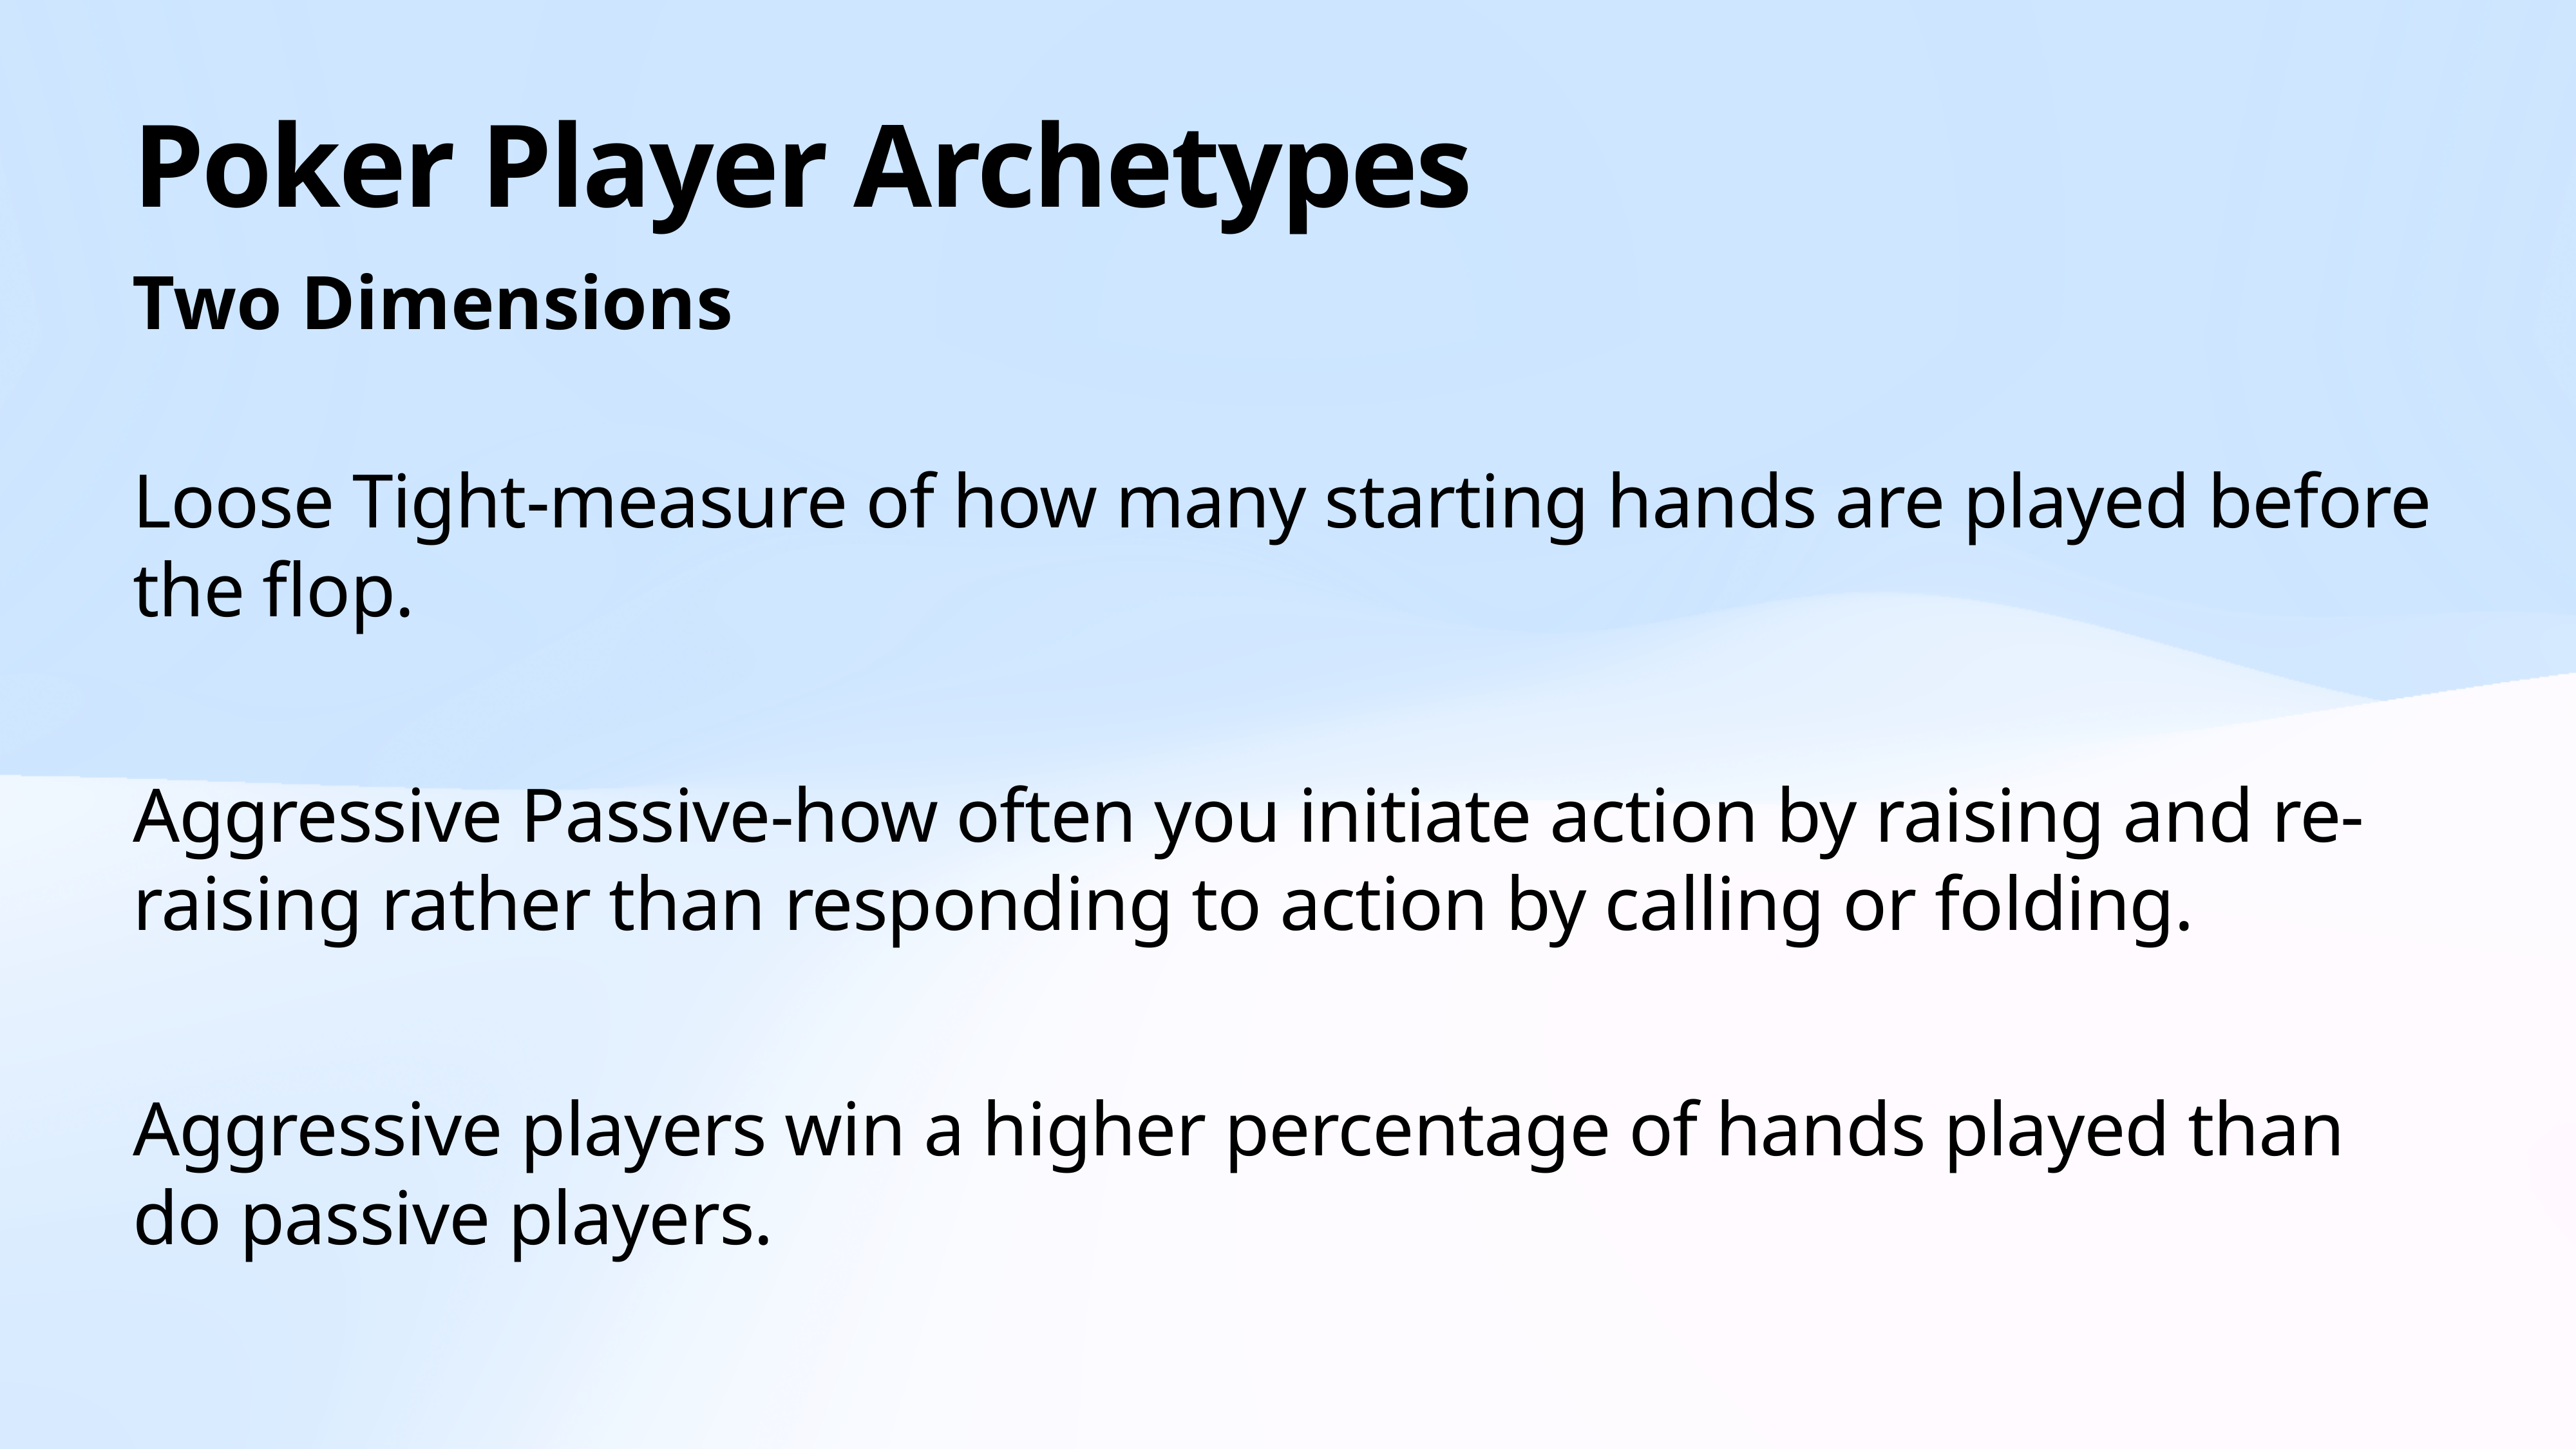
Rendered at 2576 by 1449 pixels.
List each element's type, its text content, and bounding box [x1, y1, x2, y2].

list Two Dimensions [127, 250, 2449, 350]
picture [0, 0, 2576, 1449]
title Poker Player Archetypes [127, 113, 2449, 250]
list Loose Tight-measure of how many starting hands are played before the flop. Aggressive Passive-how often you initiate action by raising and re-raising rather than responding to action by calling or folding. Aggressive players win a higher percentage of hands played than do passive players. [127, 448, 2449, 1321]
